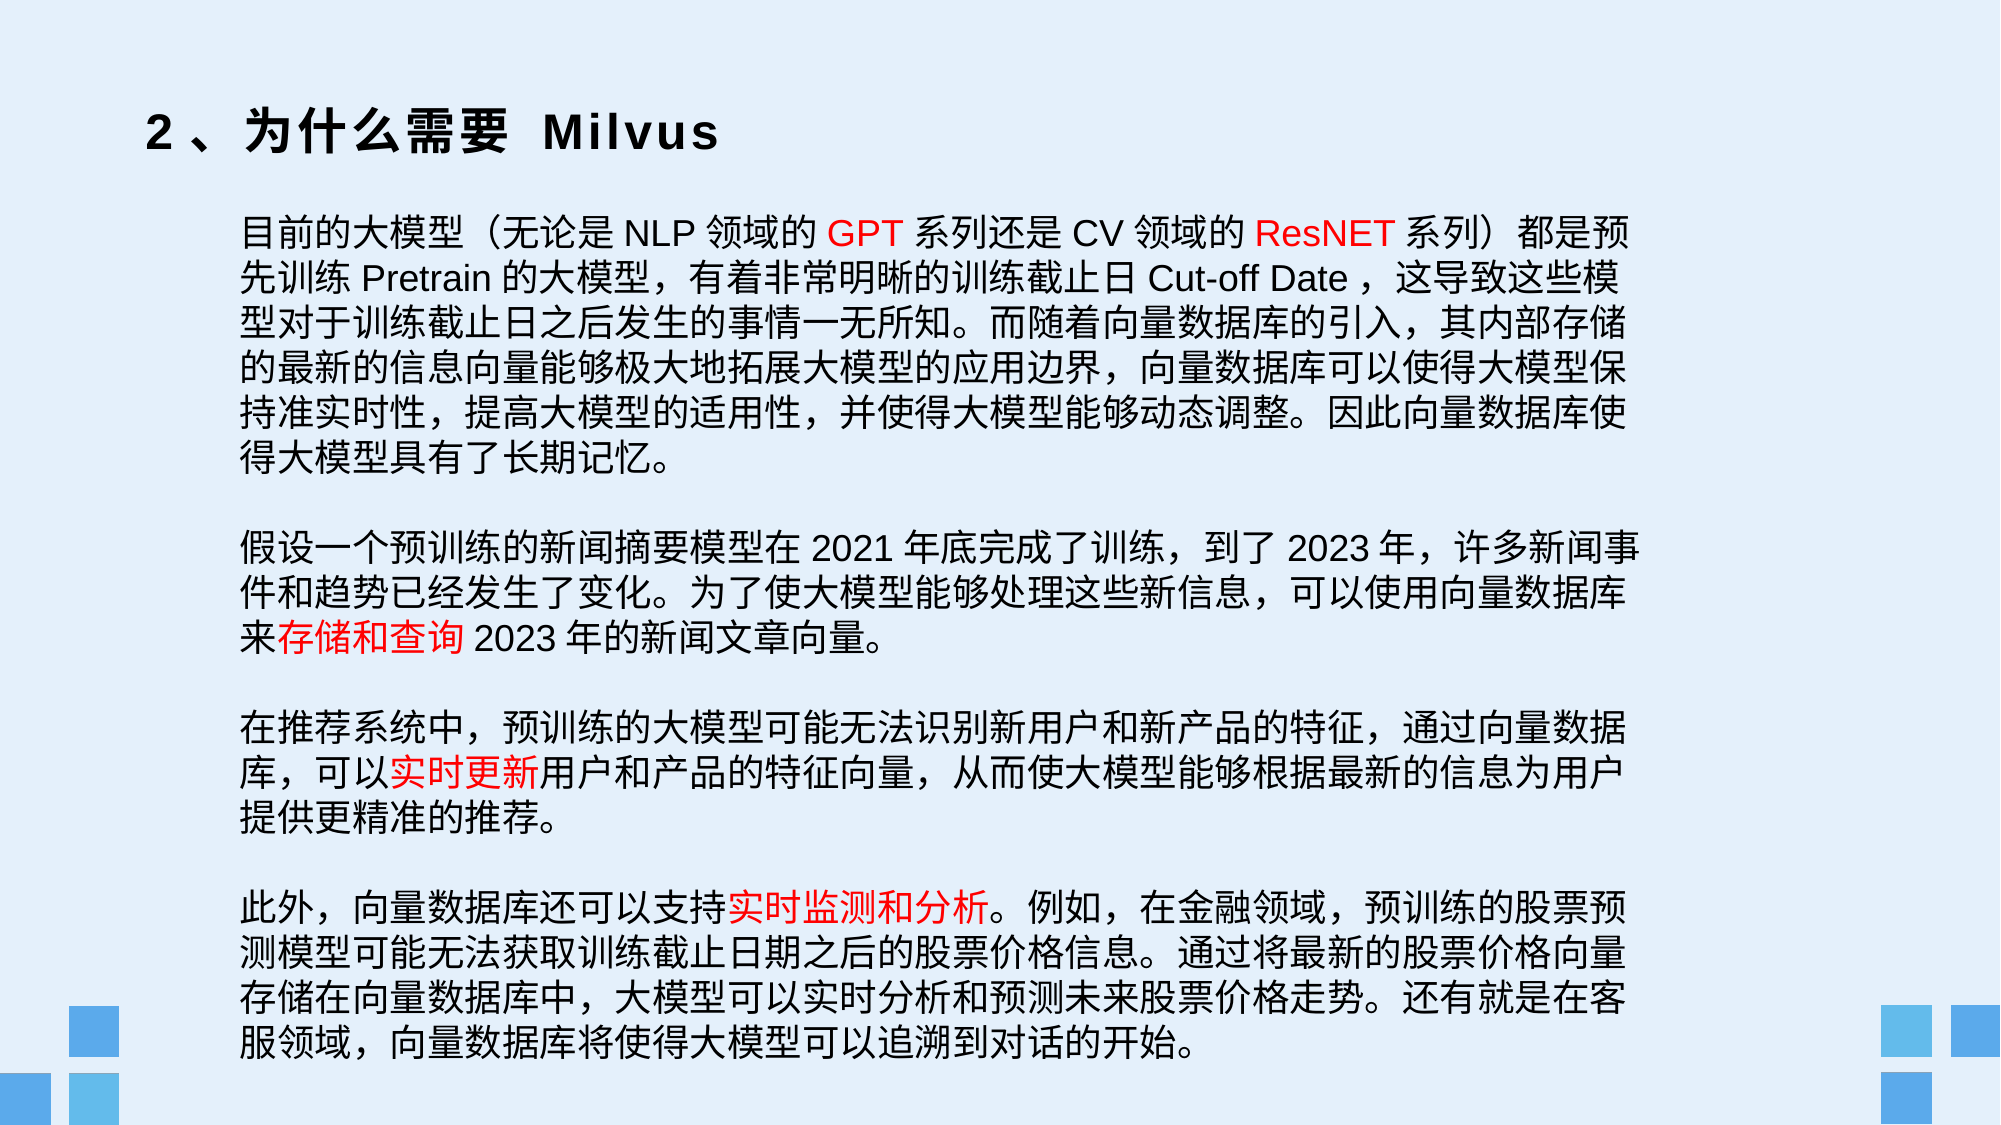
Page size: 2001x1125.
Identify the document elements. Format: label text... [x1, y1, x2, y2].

picture [1881, 1005, 2000, 1124]
picture [0, 1006, 119, 1125]
text_box 目前的大模型（无论是NLP领域的GPT系列还是CV领域的ResNET系列）都是预先训练Pretrain的大模型，有着非常明晰的训练截止日Cut-off Date，这导致这些模型对于训练截止日之后发生的事情一无所知。而随着向量数据库的引入，其内部存储的最新的信息向量能够极大地拓展大模型的应用边界，向量数据库可以使得大模型保持准实时性，提高大模型的适用性，并使得大模型能够动态调整。因此向量数据库使得大模型具有了长期记忆。 假设一个预训练的新闻摘要模型在2021年底完成了训练，到了2023年，许多新闻事件和趋势已经发生了变化。为了使大模型能够处理这些新信息，可以使用向量数据库来存储和查询2023年的新闻文章向量。 在推荐系统中，预训练的大模型可能无法识别新用户和新产品的特征，通过向量数据库，可以实时更新用户和产品的特征向量，从而使大模型能够根据最新的信息为用户提供更精准的推荐。 此外，向量数据库还可以支持实时监测和分析。例如，在金融领域，预训练的股票预测模型可能无法获取训练截止日期之后的股票价格信息。通过将最新的股票价格向量存储在向量数据库中，大模型可以实时分析和预测未来股票价格走势。还有就是在客服领域，向量数据库将使得大模型可以追溯到对话的开始。 [224, 201, 1670, 1116]
text_box 2、为什么需要 Milvus [130, 93, 1911, 166]
